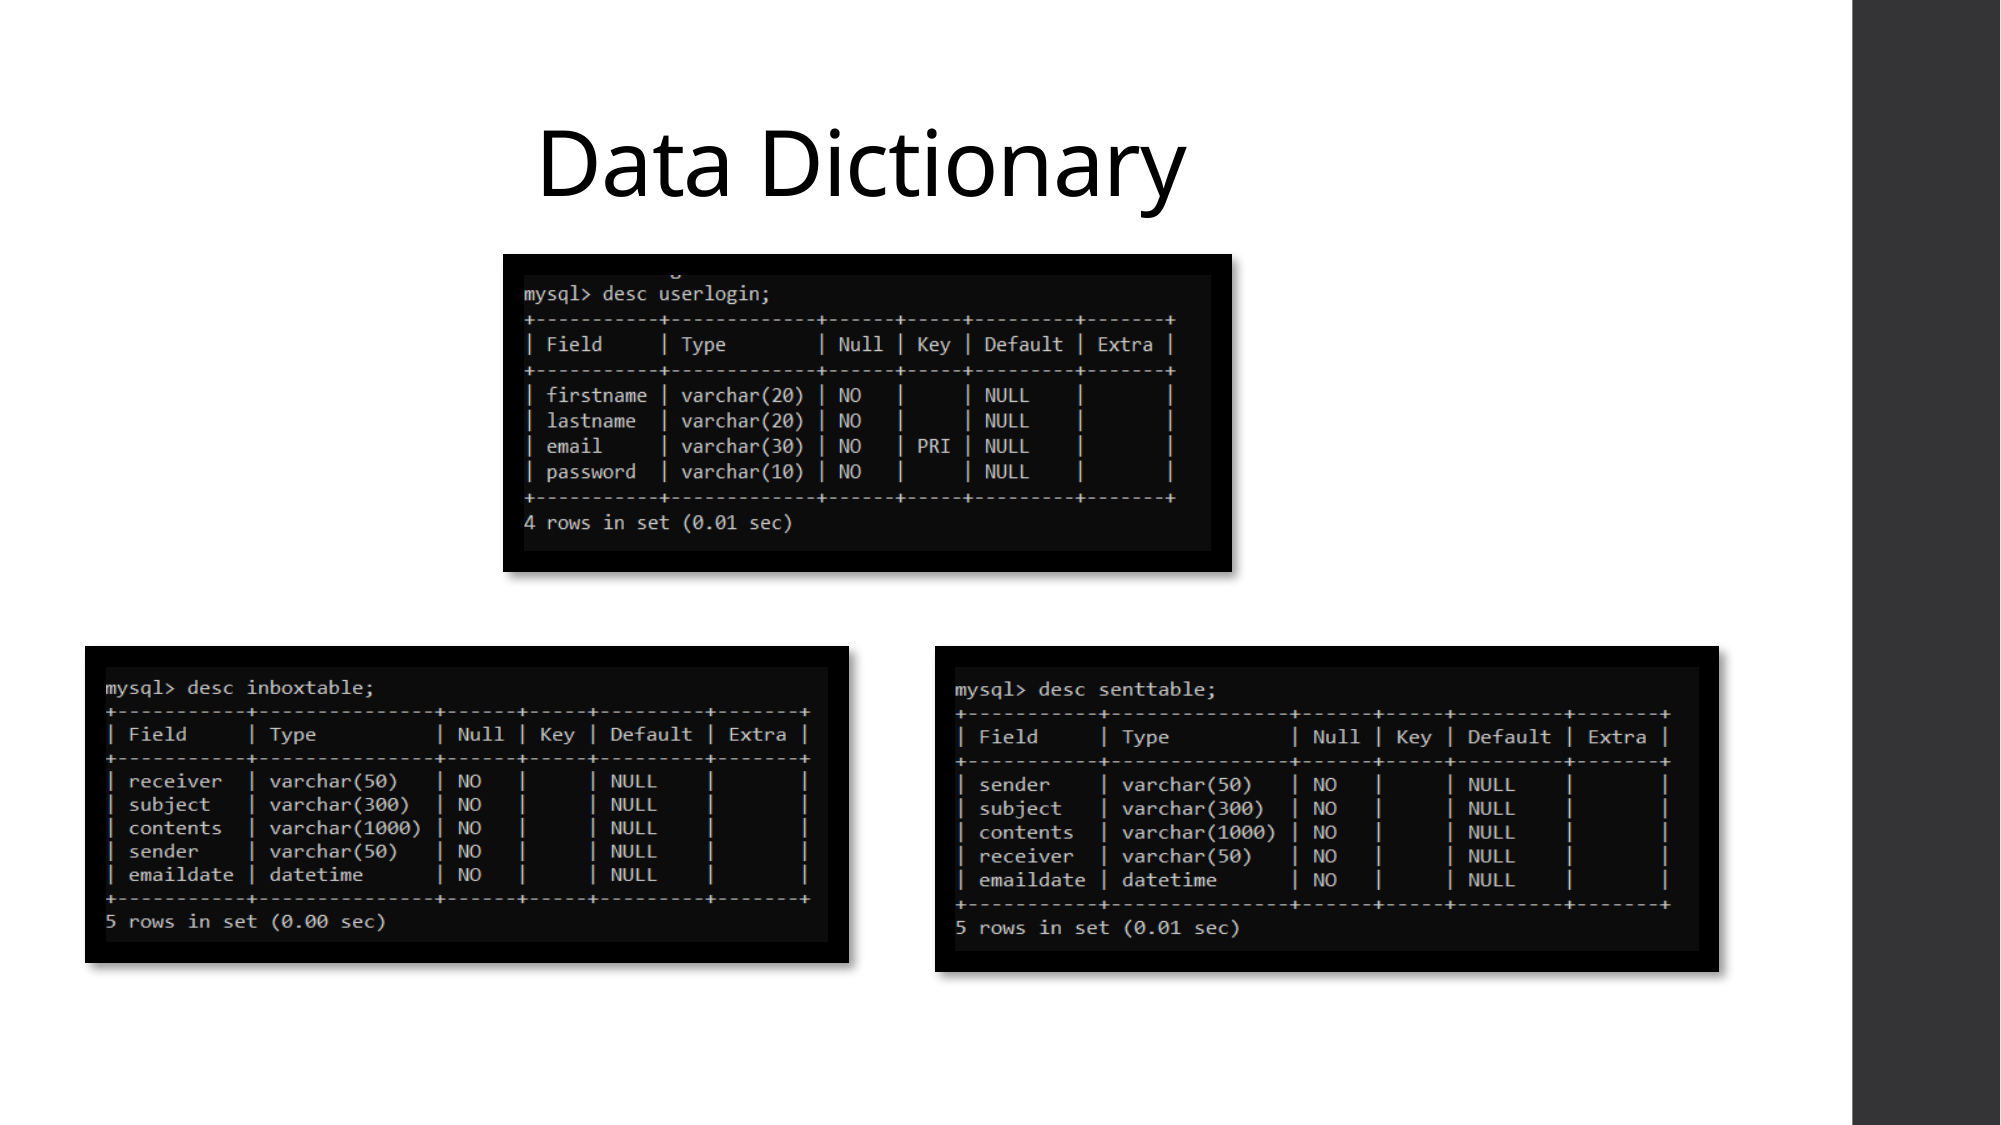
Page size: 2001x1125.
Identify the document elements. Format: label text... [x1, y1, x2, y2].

picture [105, 666, 829, 943]
picture [523, 274, 1211, 552]
title Data Dictionary [520, 91, 1277, 224]
picture [955, 666, 1699, 952]
